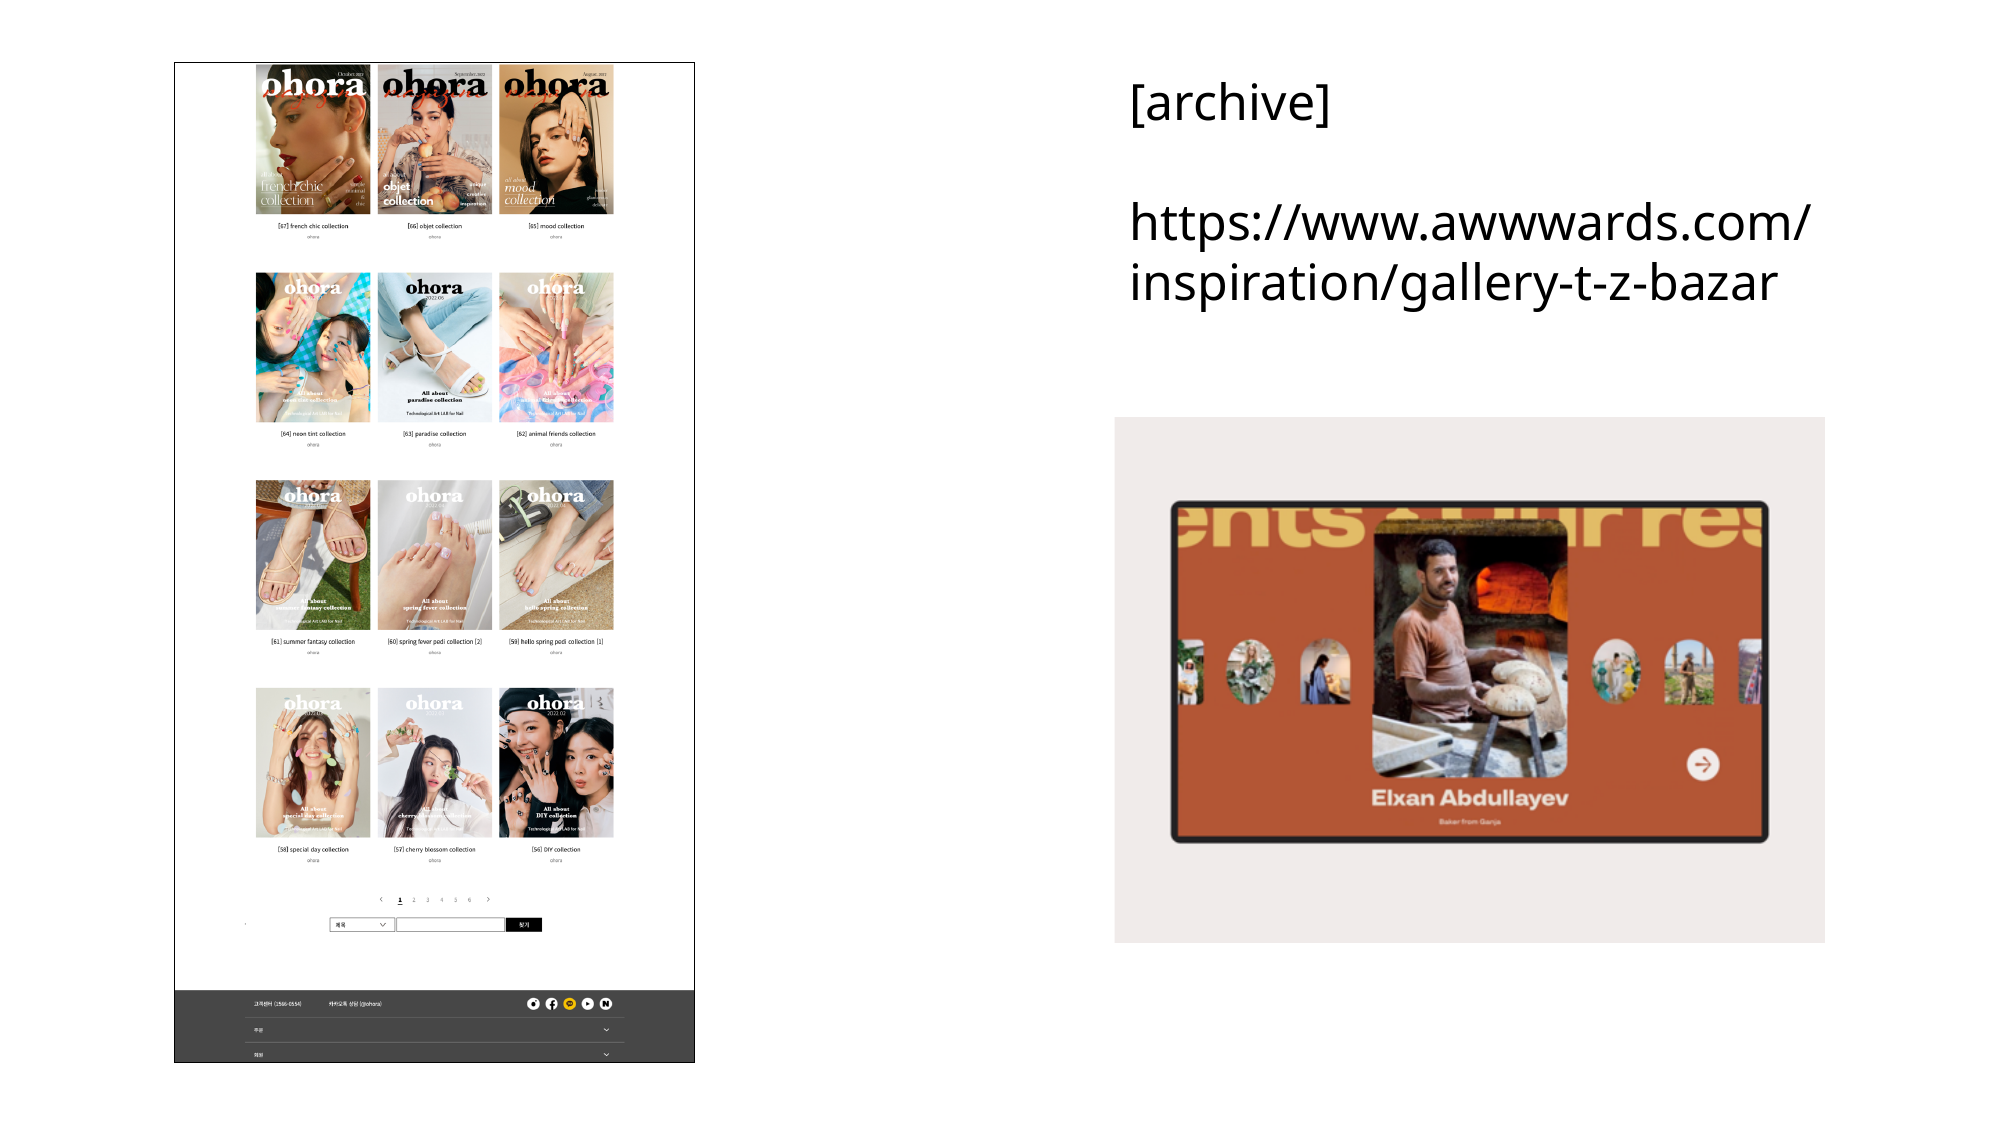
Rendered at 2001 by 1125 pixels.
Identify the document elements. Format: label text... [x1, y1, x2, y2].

picture [174, 62, 695, 1063]
text_box [archive] https://www.awwwards.com/inspiration/gallery-t-z-bazar [1114, 63, 1917, 318]
picture [1114, 417, 1825, 943]
